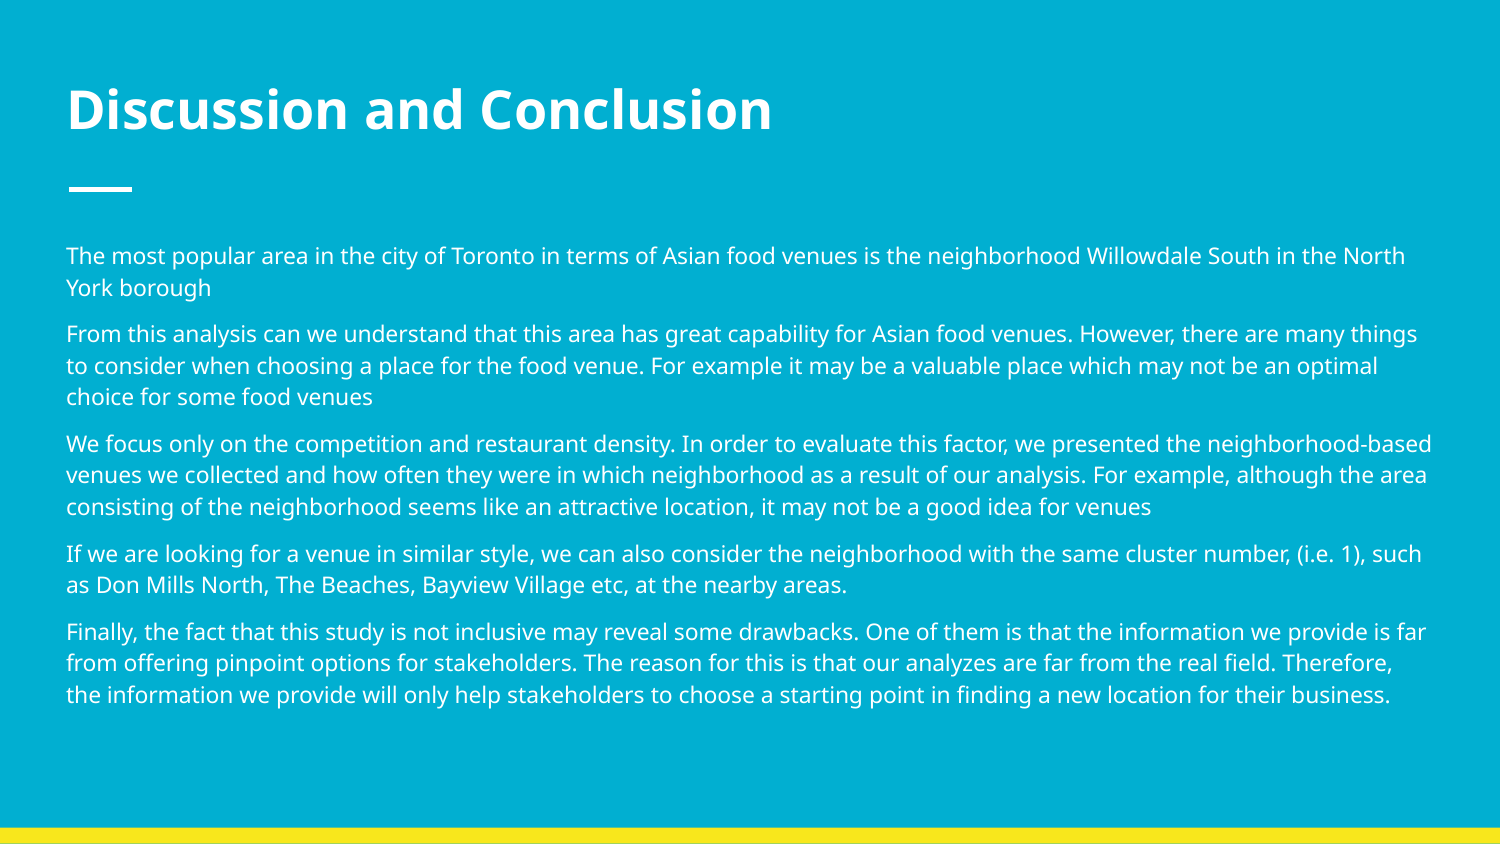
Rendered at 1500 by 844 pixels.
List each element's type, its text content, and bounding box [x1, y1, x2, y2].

title Discussion and Conclusion [51, 61, 1449, 167]
list The most popular area in the city of Toronto in terms of Asian food venues is the neighborhood Willowdale South in the North York borough From this analysis can we understand that this area has great capability for Asian food venues. However, there are many things to consider when choosing a place for the food venue. For example it may be a valuable place which may not be an optimal choice for some food venues We focus only on the competition and restaurant density. In order to evaluate this factor, we presented the neighborhood-based venues we collected and how often they were in which neighborhood as a result of our analysis. For example, although the area consisting of the neighborhood seems like an attractive location, it may not be a good idea for venues If we are looking for a venue in similar style, we can also consider the neighborhood with the same cluster number, (i.e. 1), such as Don Mills North, The Beaches, Bayview Village etc, at the nearby areas. Finally, the fact that this study is not inclusive may reveal some drawbacks. One of them is that the information we provide is far from offering pinpoint options for stakeholders. The reason for this is that our analyzes are far from the real field. Therefore, the information we provide will only help stakeholders to choose a starting point in finding a new location for their business. [51, 222, 1449, 750]
